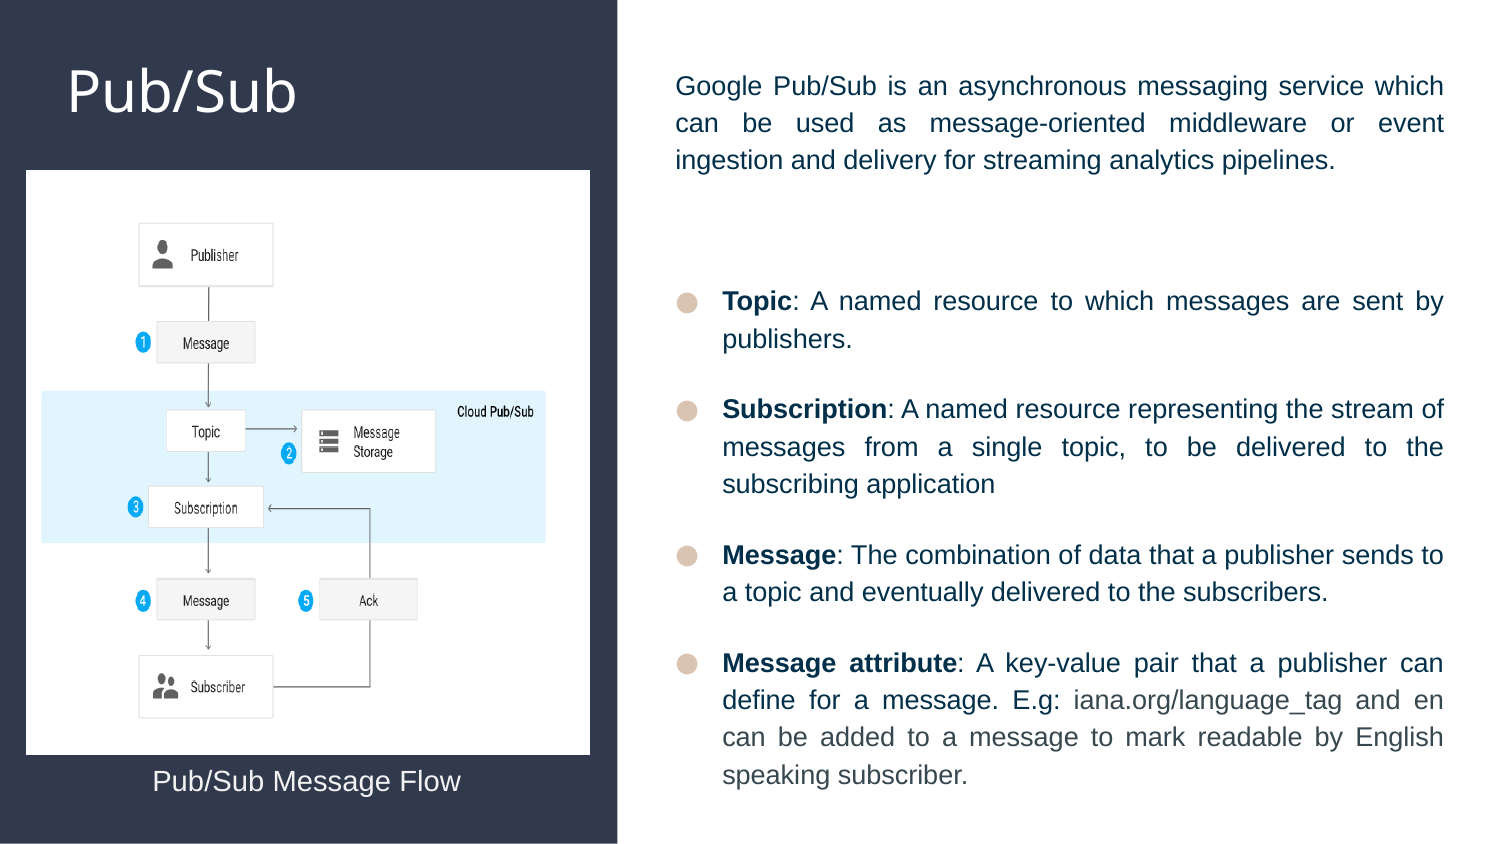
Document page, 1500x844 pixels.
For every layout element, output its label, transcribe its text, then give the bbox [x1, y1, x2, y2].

title Pub/Sub [51, 38, 565, 134]
picture [25, 169, 590, 755]
list Google Pub/Sub is an asynchronous messaging service which can be used as message-oriented middleware or event ingestion and delivery for streaming analytics pipelines. Topic: A named resource to which messages are sent by publishers. Subscription: A named resource representing the stream of messages from a single topic, to be delivered to the subscribing application Message: The combination of data that a publisher sends to a topic and eventually delivered to the subscribers. Message attribute: A key-value pair that a publisher can define for a message. E.g: iana.org/language_tag and en can be added to a message to mark readable by English speaking subscriber. [660, 48, 1459, 796]
text_box Pub/Sub Message Flow [137, 763, 478, 805]
